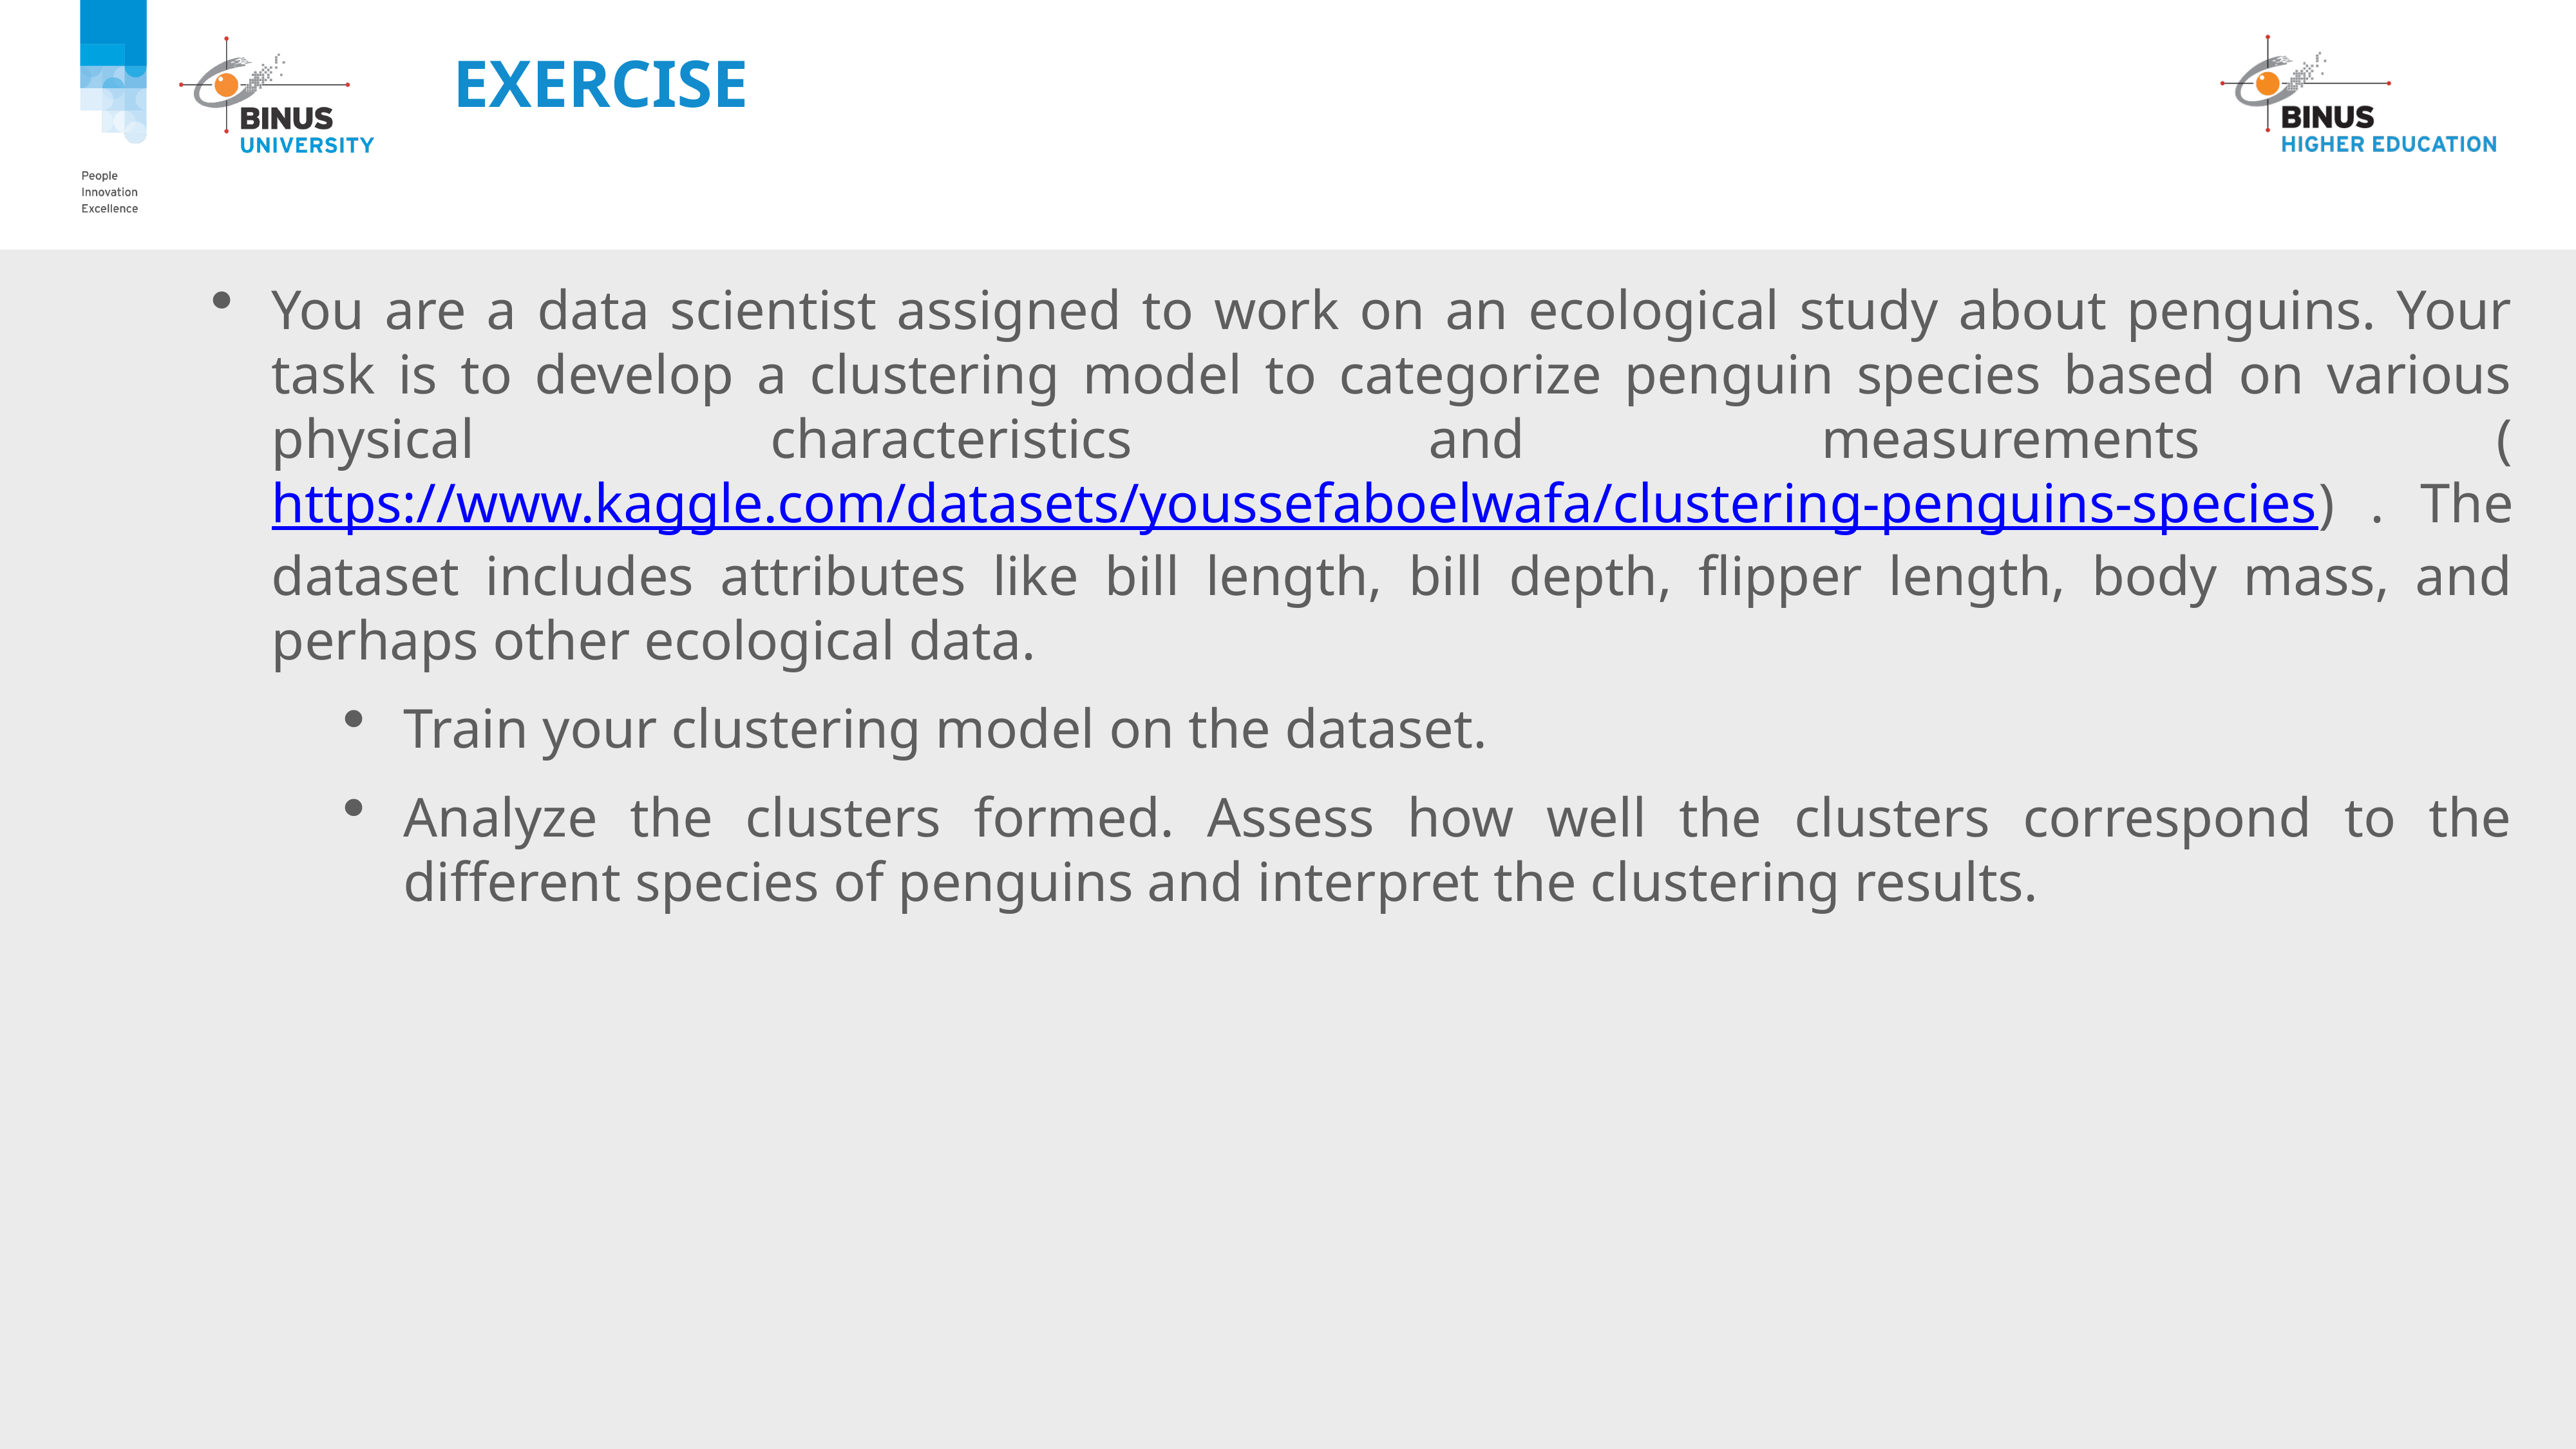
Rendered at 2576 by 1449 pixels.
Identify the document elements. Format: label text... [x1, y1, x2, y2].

picture [2199, 0, 2496, 156]
picture [80, 66, 147, 144]
title Exercise [448, 52, 2003, 108]
list You are a data scientist assigned to work on an ecological study about penguins. Your task is to develop a clustering model to categorize penguin species based on various physical characteristics and measurements (https://www.kaggle.com/datasets/youssefaboelwafa/clustering-penguins-species) . The dataset includes attributes like bill length, bill depth, flipper length, body mass, and perhaps other ecological data. Train your clustering model on the dataset. Analyze the clusters formed. Assess how well the clusters correspond to the different species of penguins and interpret the clustering results. [48, 270, 2520, 1449]
picture [174, 25, 374, 161]
picture [81, 146, 146, 213]
